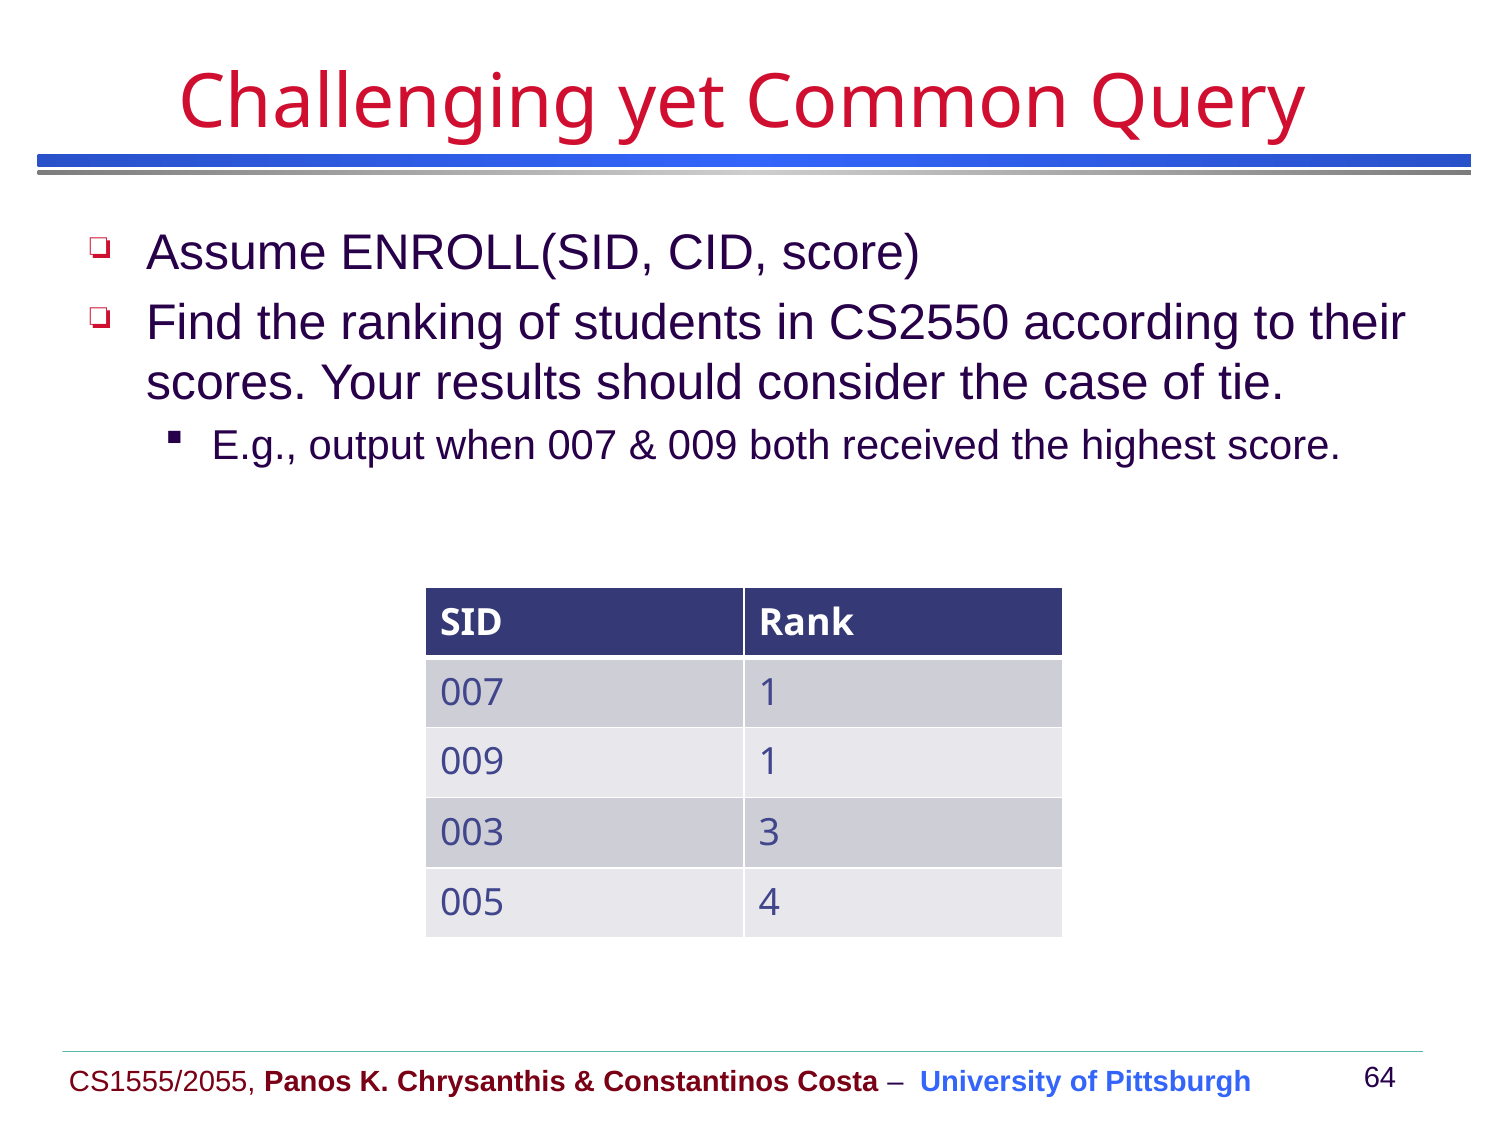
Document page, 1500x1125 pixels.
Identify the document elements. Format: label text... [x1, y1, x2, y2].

table_cell D [497, 154, 502, 166]
table_header SID [426, 588, 743, 655]
title Challenging yet Common Query [0, 62, 1486, 150]
table_cell 007 [426, 660, 743, 727]
table_cell 1 [745, 728, 1062, 797]
table_cell 009 [426, 728, 743, 797]
table_cell 4 [745, 869, 1062, 937]
table_cell D [1090, 154, 1094, 166]
table_header Rank [745, 588, 1062, 655]
table_cell 1 [745, 660, 1062, 727]
table_header A [952, 154, 956, 166]
table_header A [407, 154, 412, 166]
table_cell 003 [426, 798, 743, 867]
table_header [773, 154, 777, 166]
table_cell 3 [745, 798, 1062, 867]
list Assume ENROLL(SID, CID, score) Find the ranking of students in CS2550 according to their scores. Your results should consider the case of tie. E.g., output when 007 & 009 both received the highest score. [75, 212, 1463, 888]
table_cell 005 [426, 869, 743, 937]
